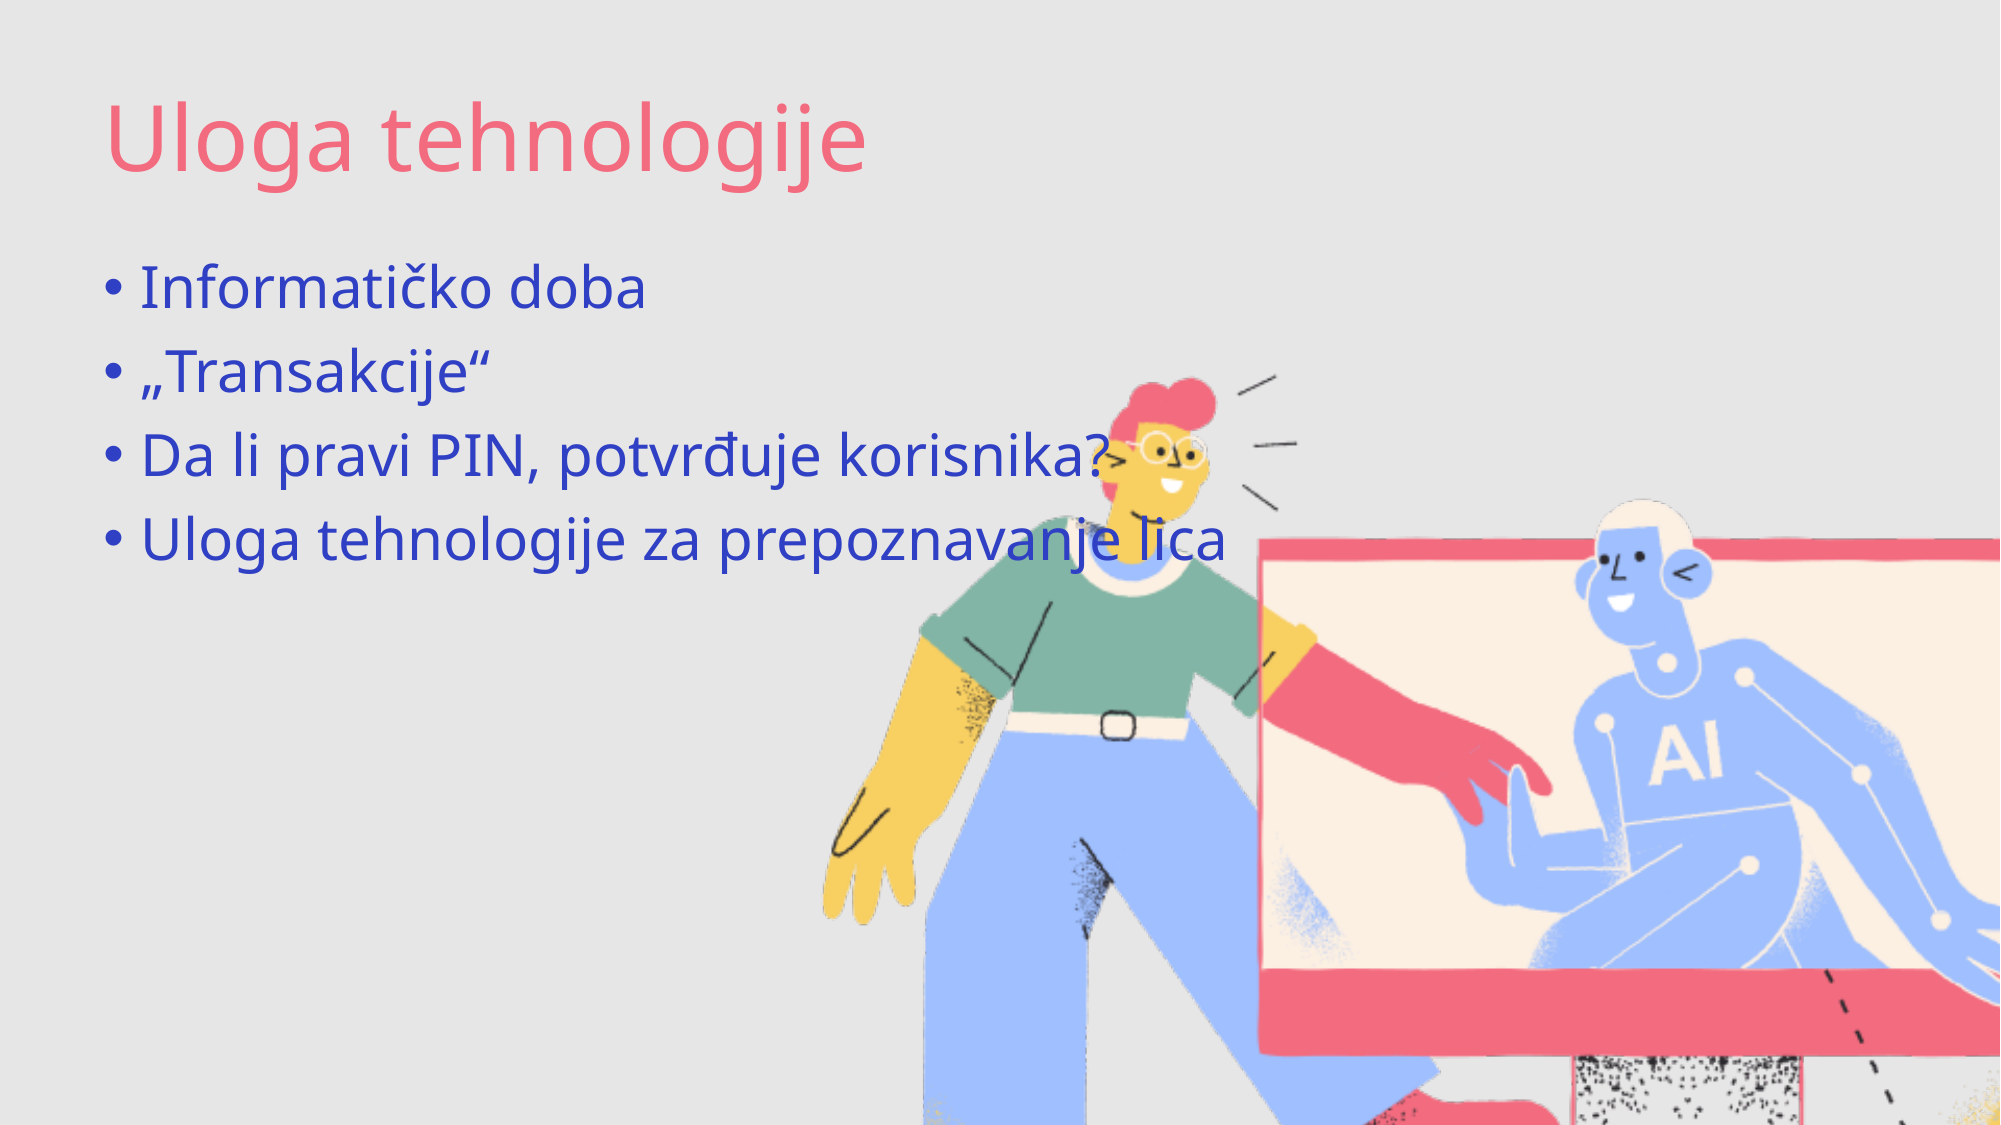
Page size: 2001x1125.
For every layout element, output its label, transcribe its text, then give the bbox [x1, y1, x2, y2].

list Informatičko doba „Transakcije“ Da li pravi PIN, potvrđuje korisnika? Uloga tehnologije za prepoznavanje lica [88, 250, 1814, 965]
picture [776, 333, 2000, 1125]
title Uloga tehnologije [88, 33, 1814, 250]
